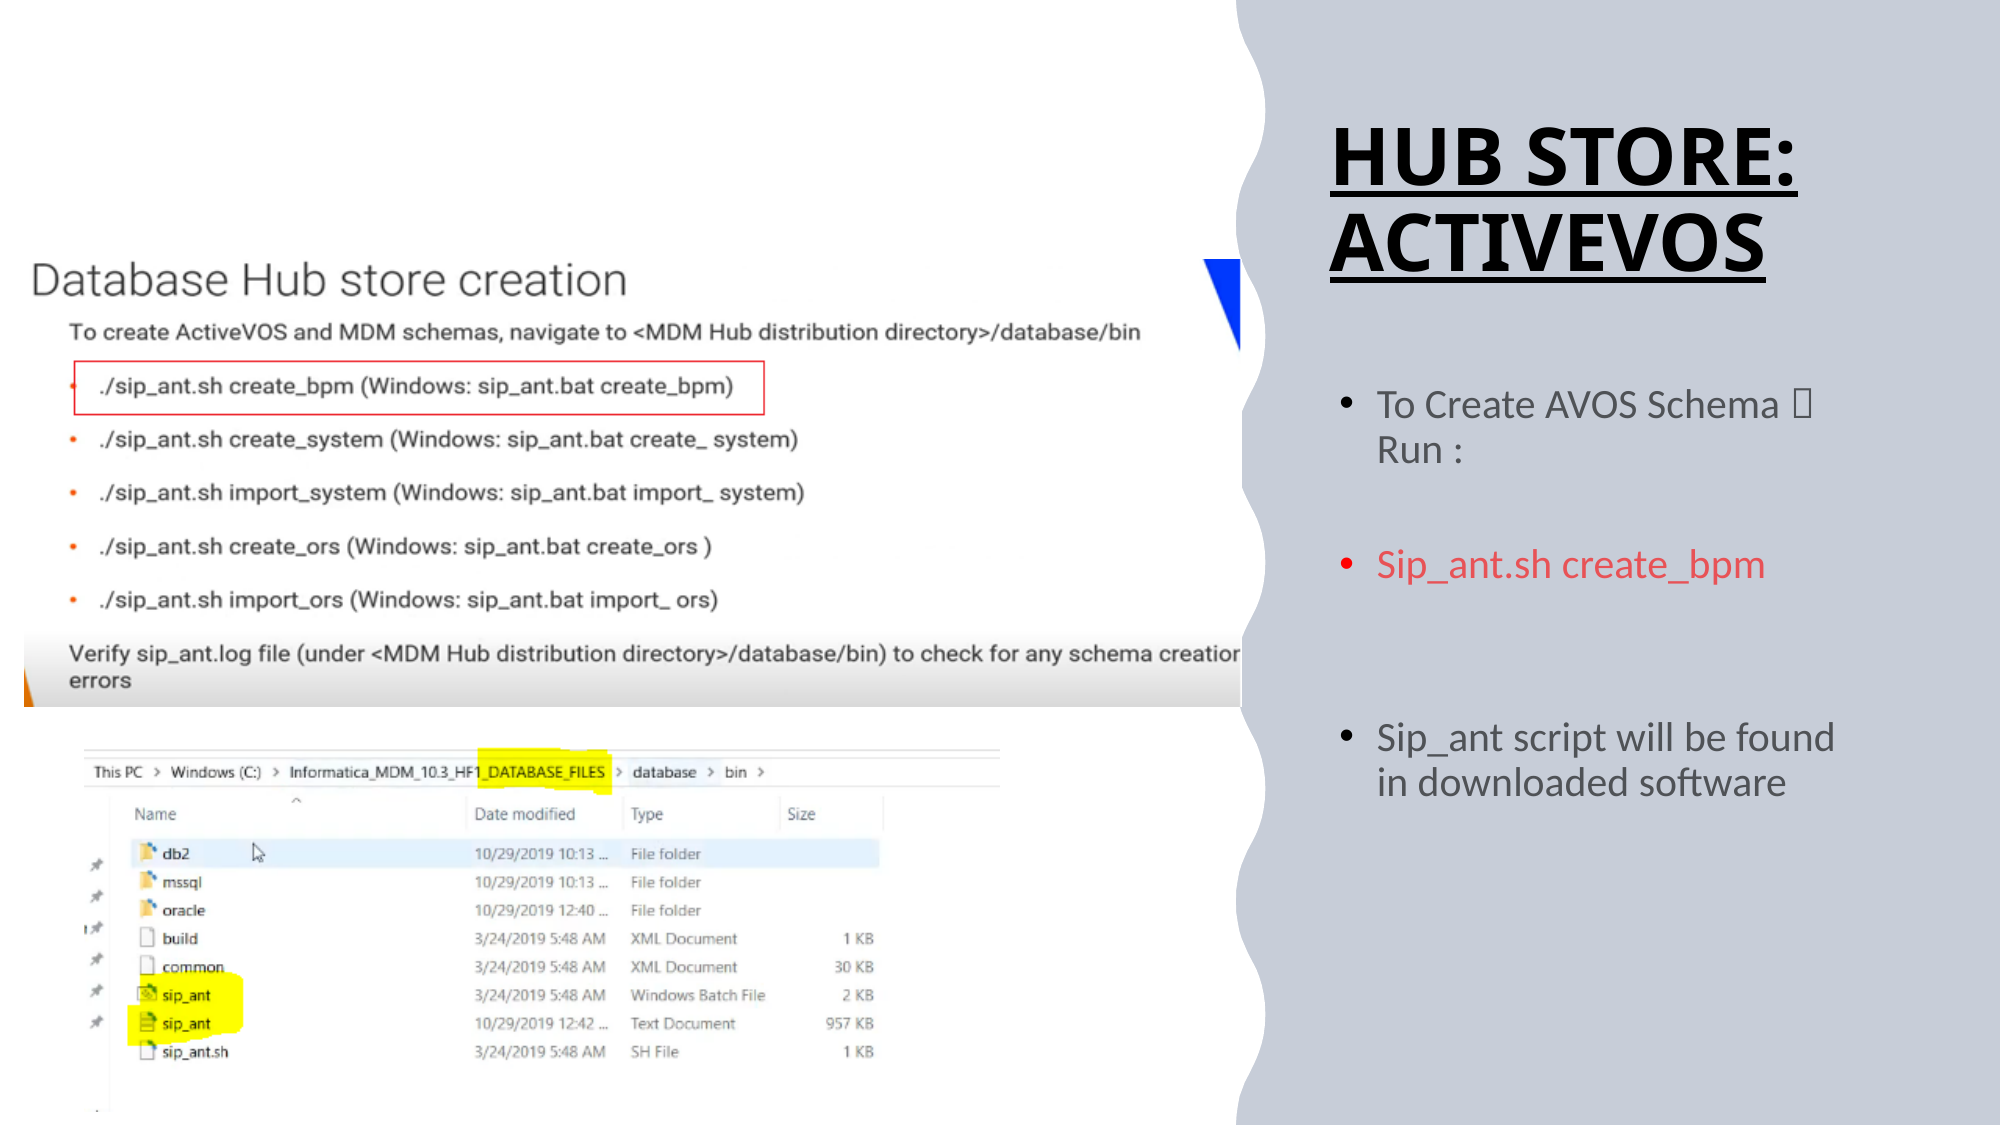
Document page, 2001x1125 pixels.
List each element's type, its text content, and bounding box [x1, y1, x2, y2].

picture [24, 259, 1242, 707]
text_box HUB STORE: ACTIVEVOS [1315, 108, 1875, 354]
text_box [1237, 0, 2000, 1125]
text_box To Create AVOS Schema  Run : Sip_ant.sh create_bpm Sip_ant script will be found in downloaded software [1315, 374, 1875, 1006]
text_box [0, 0, 1267, 1125]
picture [84, 745, 1001, 1112]
